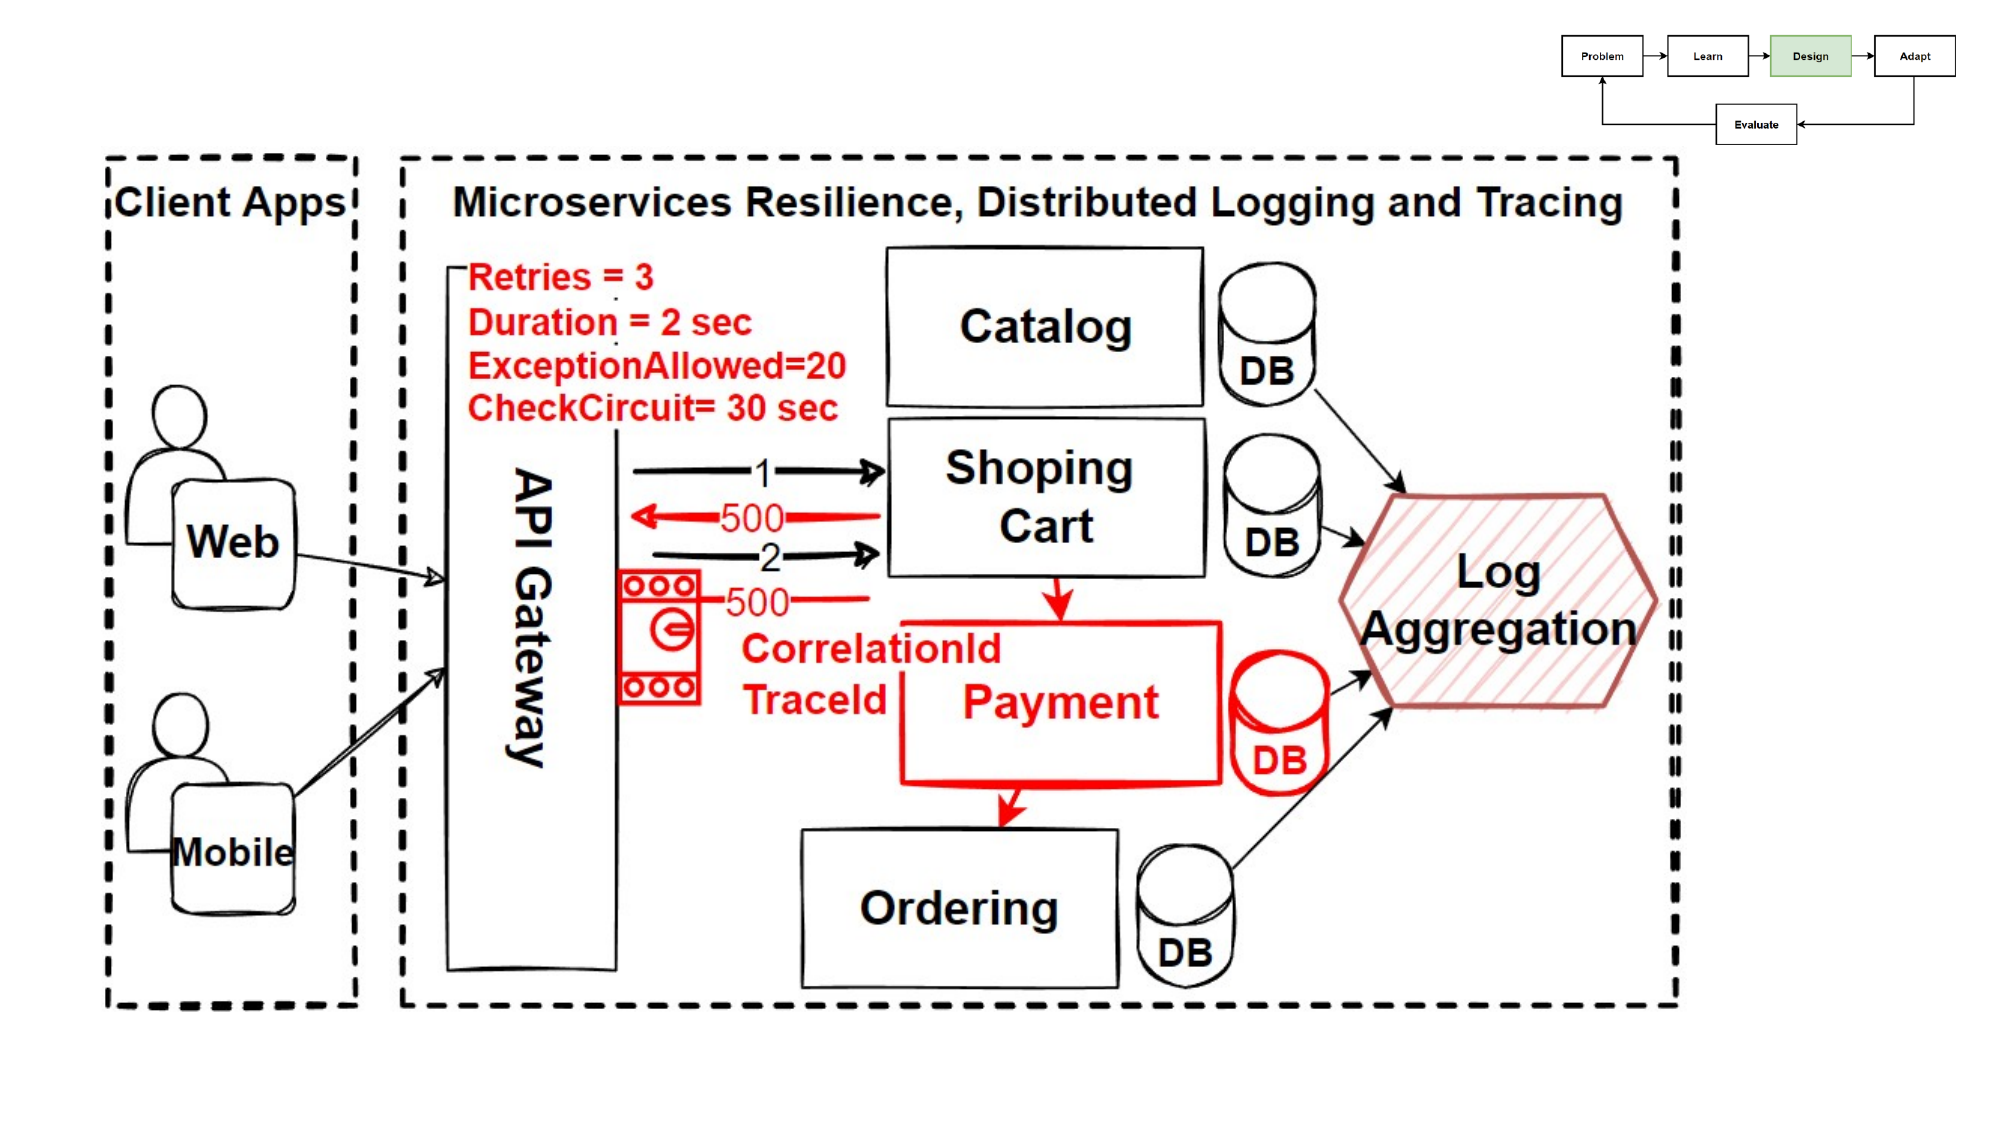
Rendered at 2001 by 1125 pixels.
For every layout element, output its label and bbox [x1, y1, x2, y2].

text_box [101, 34, 1956, 1015]
